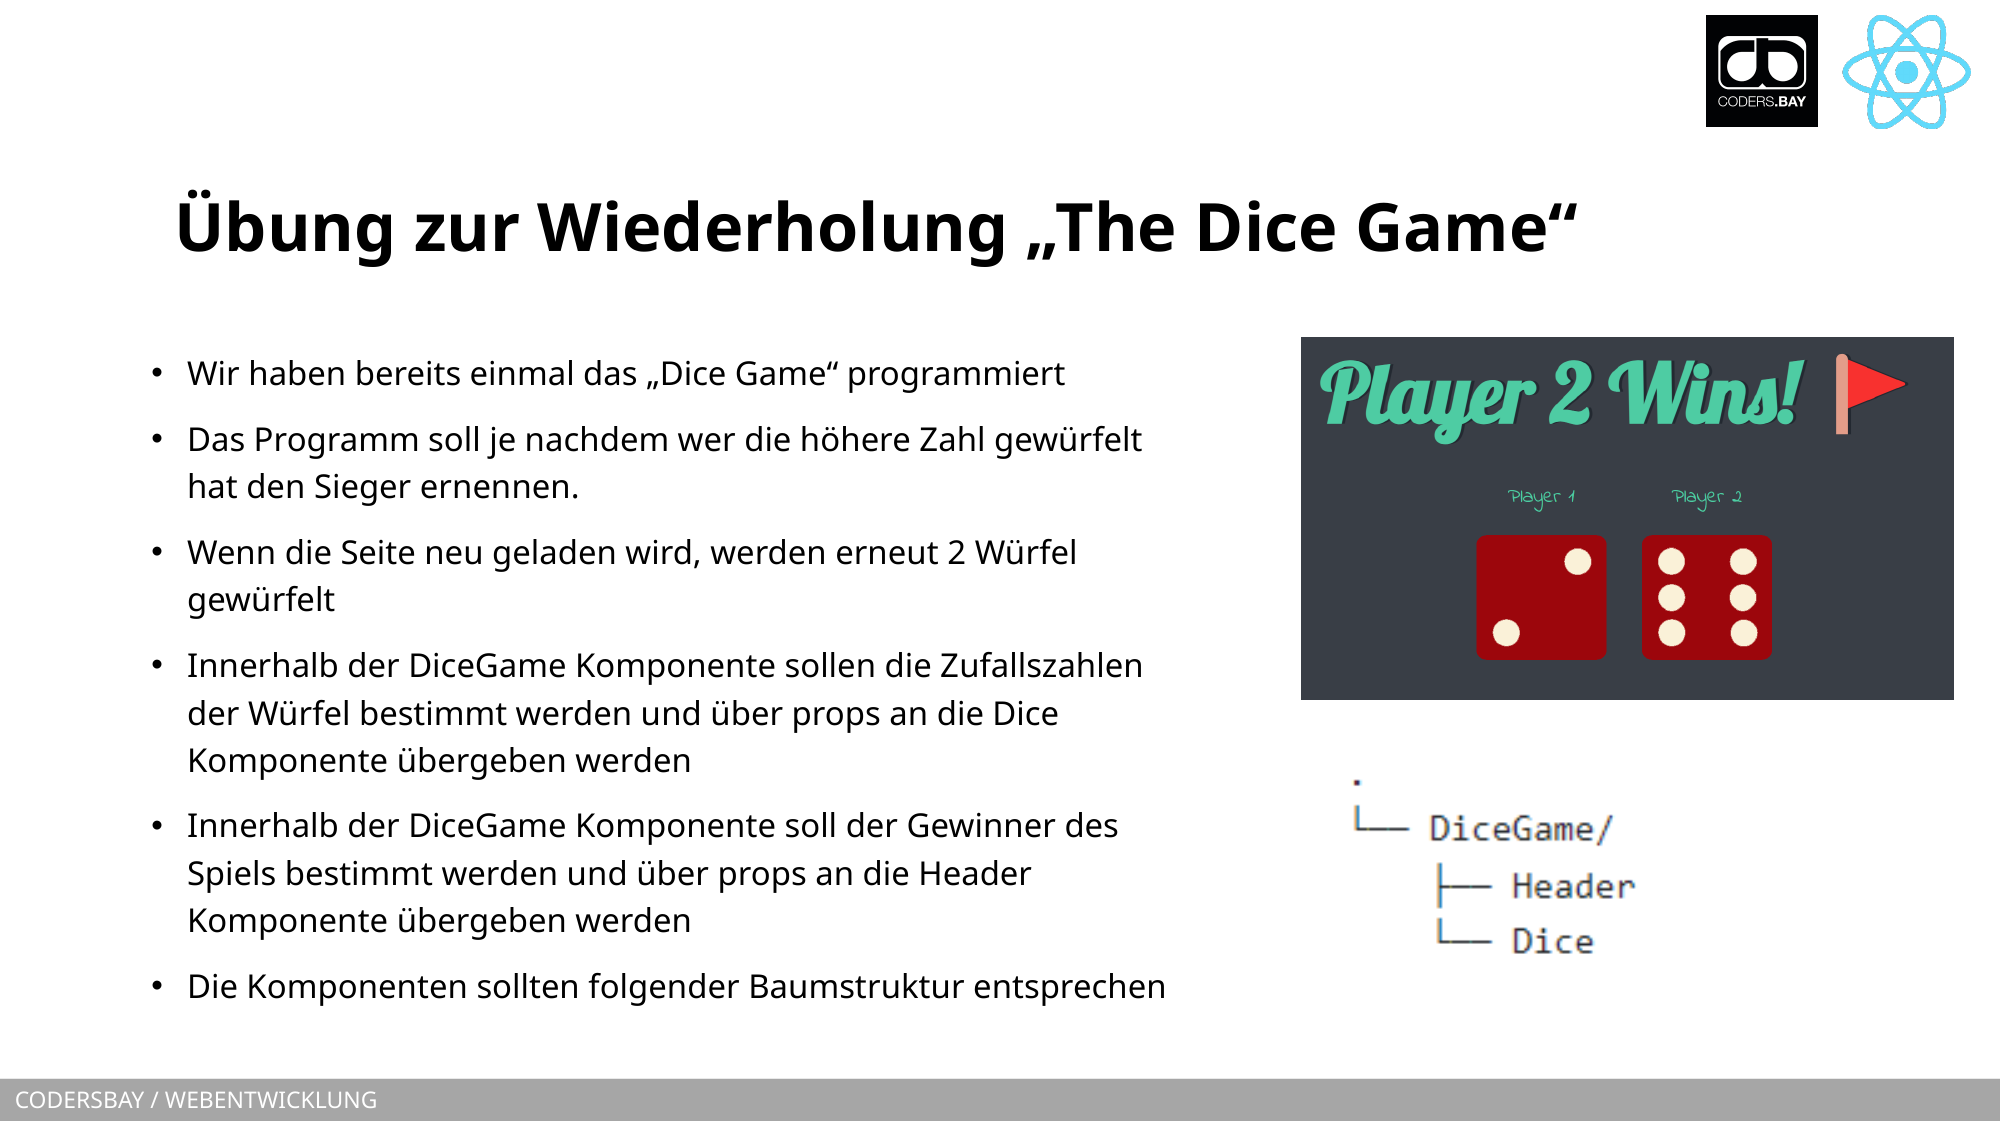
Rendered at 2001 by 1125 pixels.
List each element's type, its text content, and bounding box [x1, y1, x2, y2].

list Wir haben bereits einmal das „Dice Game“ programmiert Das Programm soll je nachdem wer die höhere Zahl gewürfelt hat den Sieger ernennen. Wenn die Seite neu geladen wird, werden erneut 2 Würfel gewürfelt Innerhalb der DiceGame Komponente sollen die Zufallszahlen der Würfel bestimmt werden und über props an die Dice Komponente übergeben werden Innerhalb der DiceGame Komponente soll der Gewinner des Spiels bestimmt werden und über props an die Header Komponente übergeben werden Die Komponenten sollten folgender Baumstruktur entsprechen [136, 337, 1215, 1017]
picture [1706, 15, 1818, 127]
picture [1335, 761, 1653, 974]
title Übung zur Wiederholung „The Dice Game“ [159, 112, 1732, 338]
picture [1301, 337, 1954, 701]
picture [1841, 15, 1972, 129]
